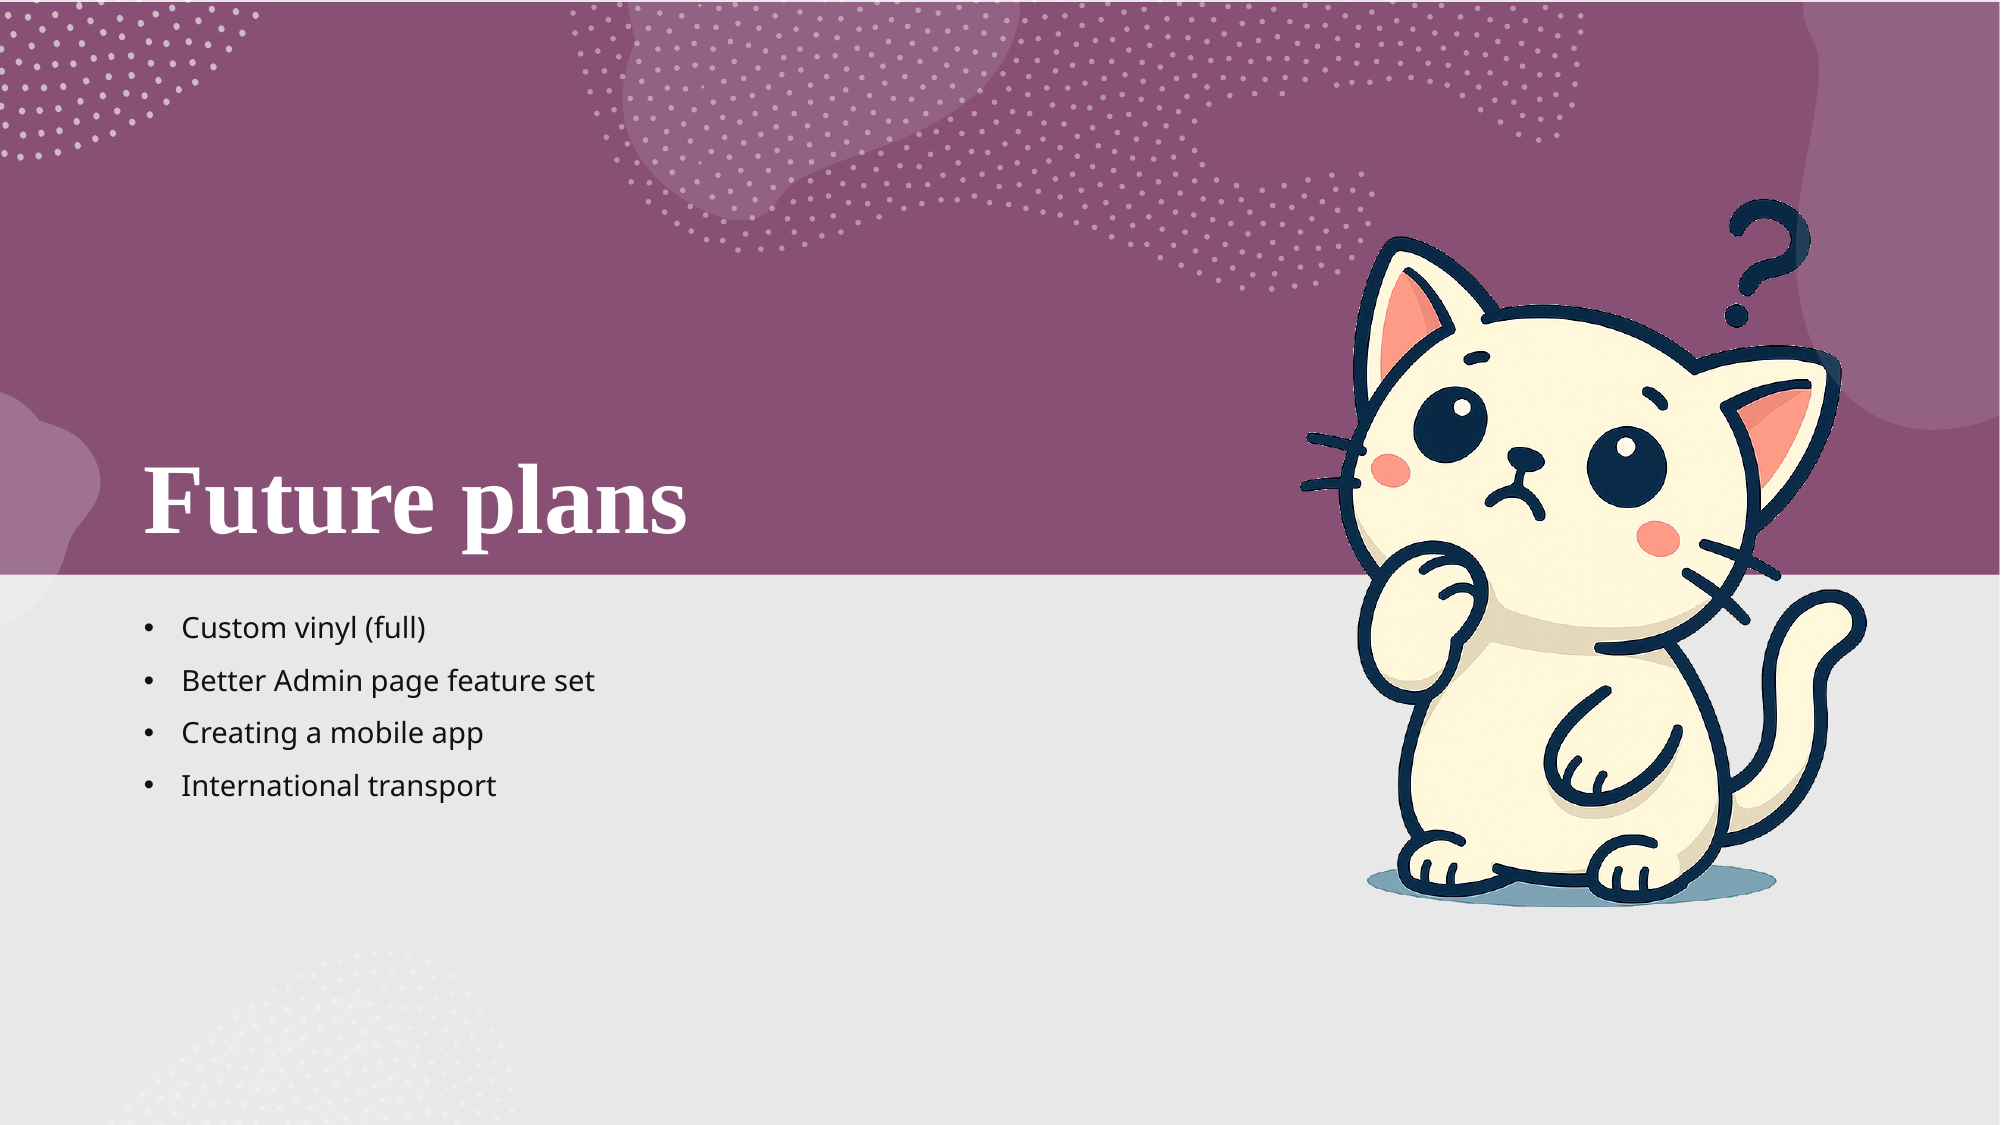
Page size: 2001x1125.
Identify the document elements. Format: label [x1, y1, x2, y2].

text_box [0, 0, 2000, 1125]
